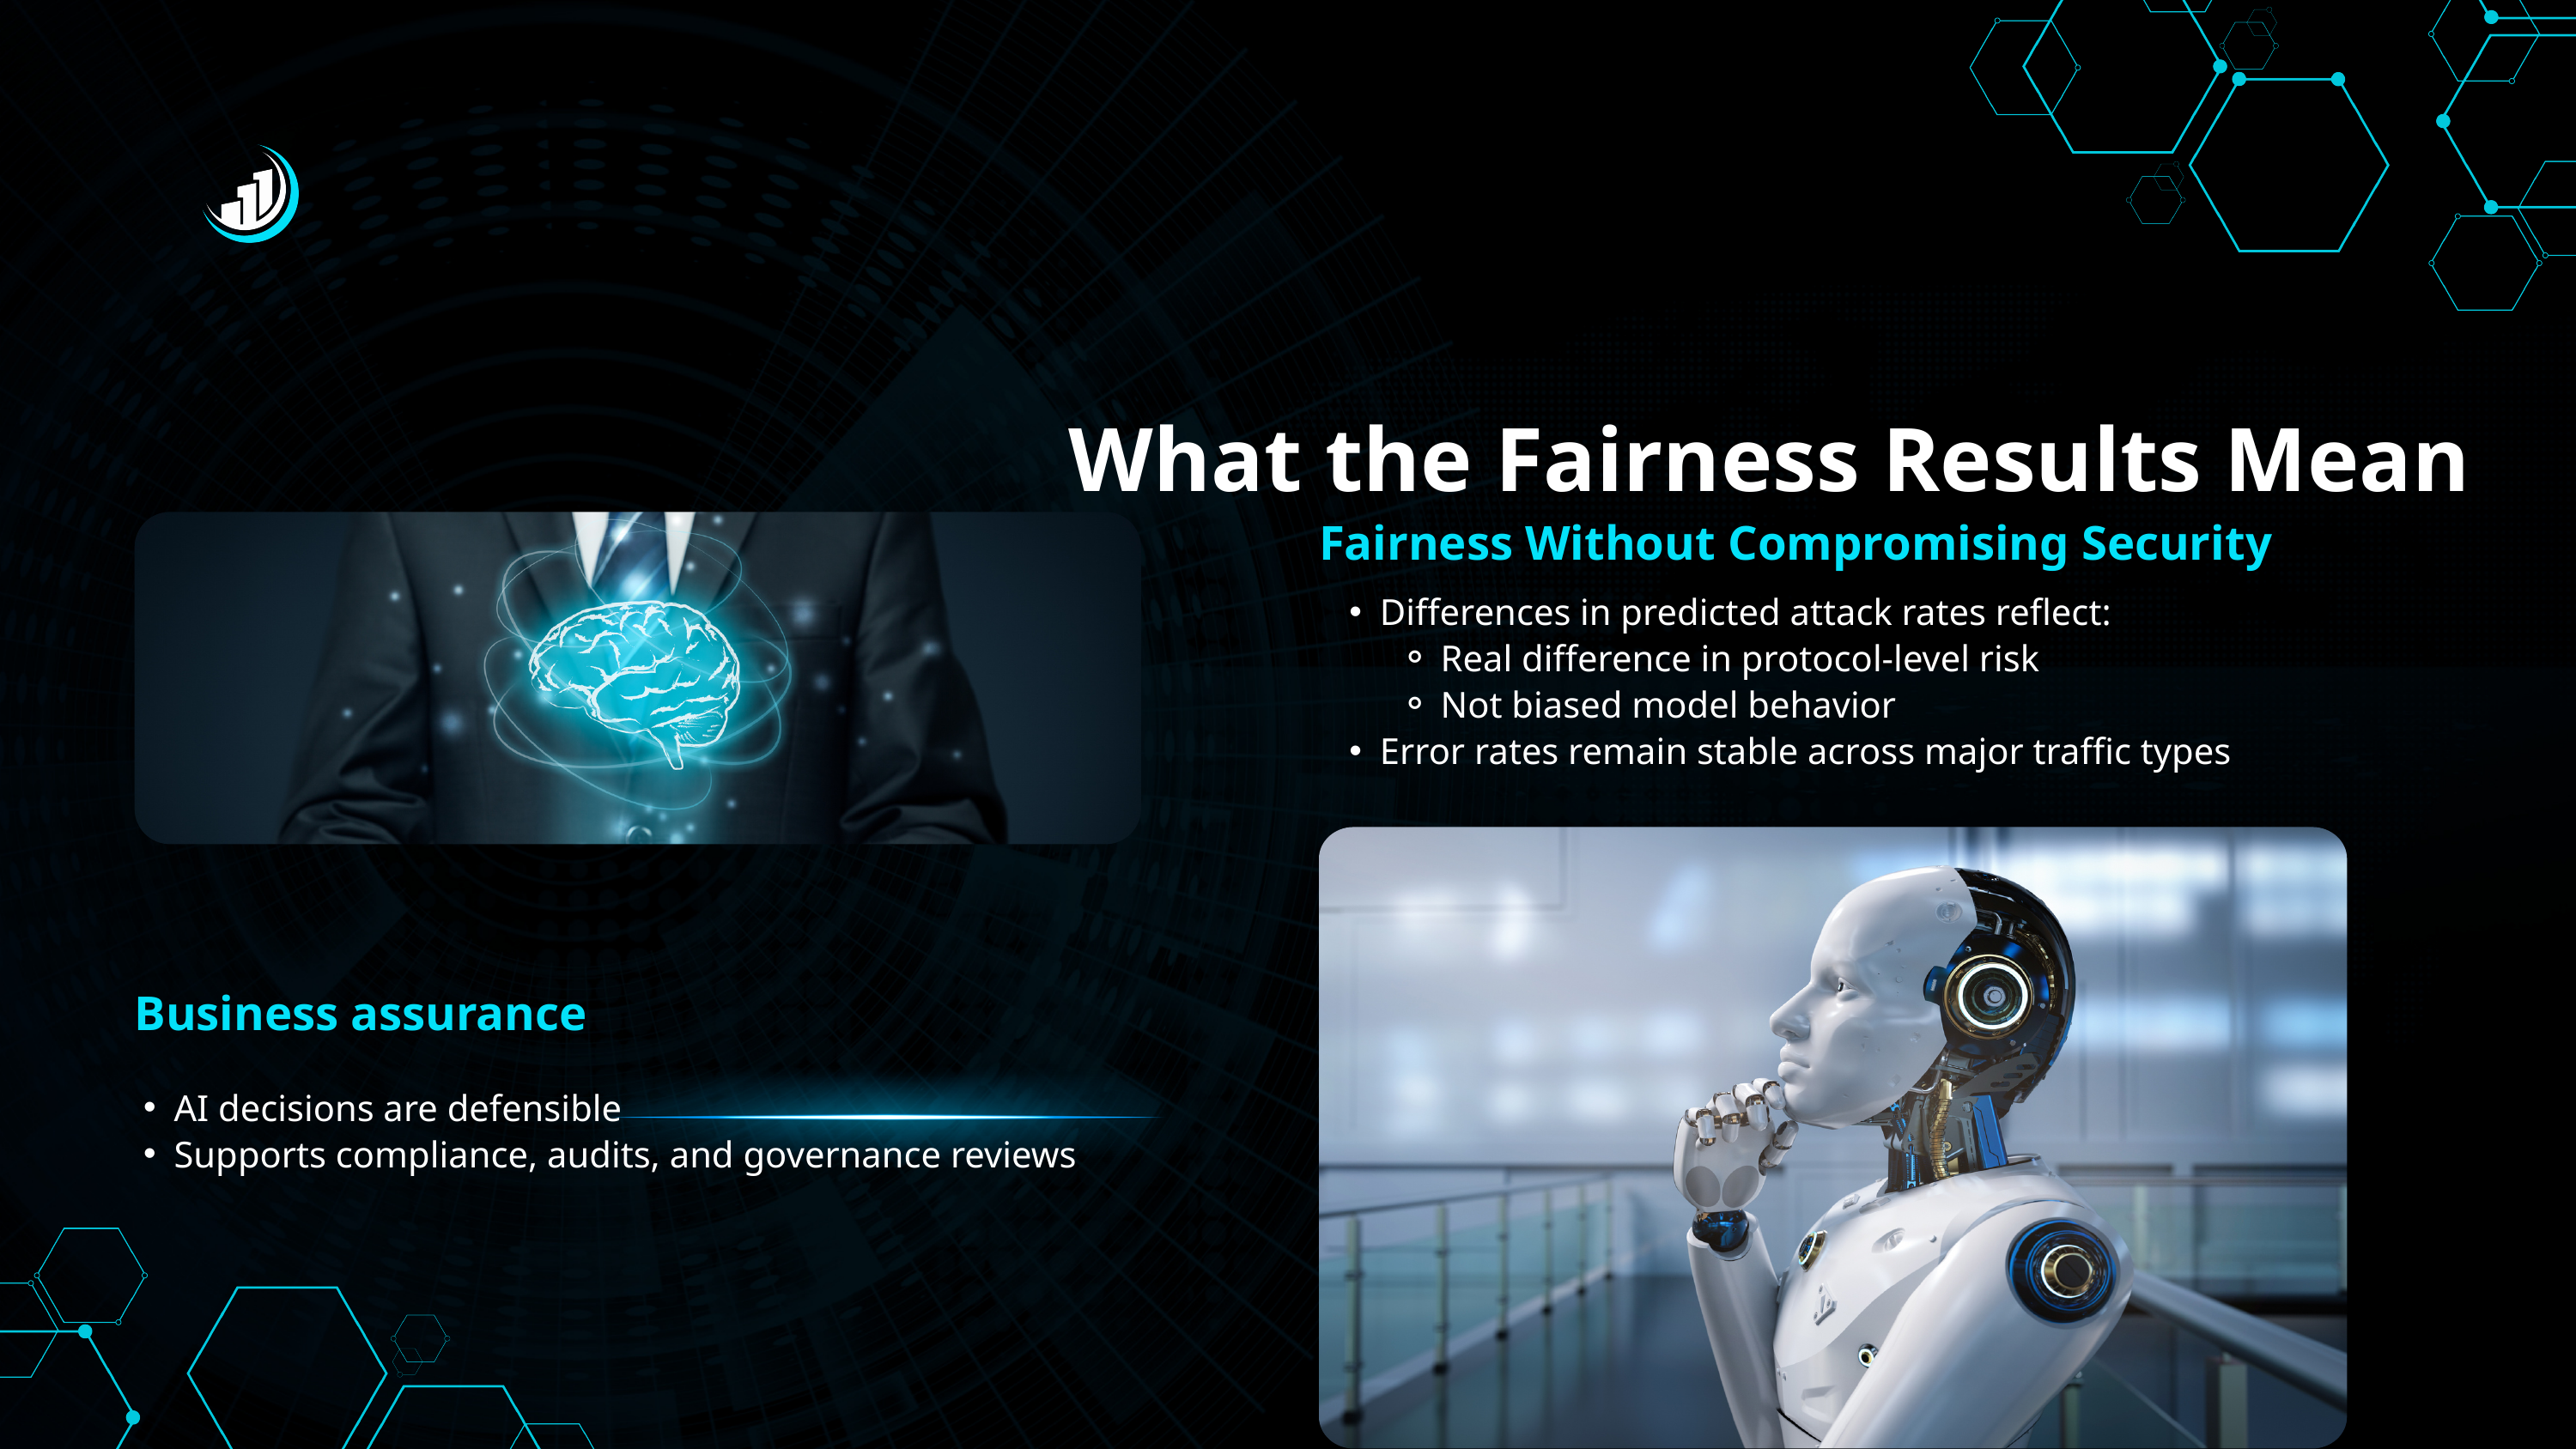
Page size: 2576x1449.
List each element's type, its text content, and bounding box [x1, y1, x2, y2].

text_box What the Fairness Results Mean [1068, 386, 2576, 510]
text_box Fairness Without Compromising Security [1319, 508, 2348, 570]
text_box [1318, 827, 2348, 1449]
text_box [134, 512, 1142, 845]
text_box AI decisions are defensible Supports compliance, audits, and governance reviews [112, 1082, 1141, 1175]
text_box Business assurance [134, 979, 1163, 1040]
text_box [569, 1061, 1202, 1173]
text_box [0, 1228, 607, 1449]
text_box [1969, 0, 2576, 311]
text_box [202, 144, 299, 243]
text_box [0, 0, 2576, 1449]
text_box Differences in predicted attack rates reflect: Real difference in protocol-level risk Not biased model behavior Error rates remain stable across major traffic types [1319, 585, 2348, 773]
